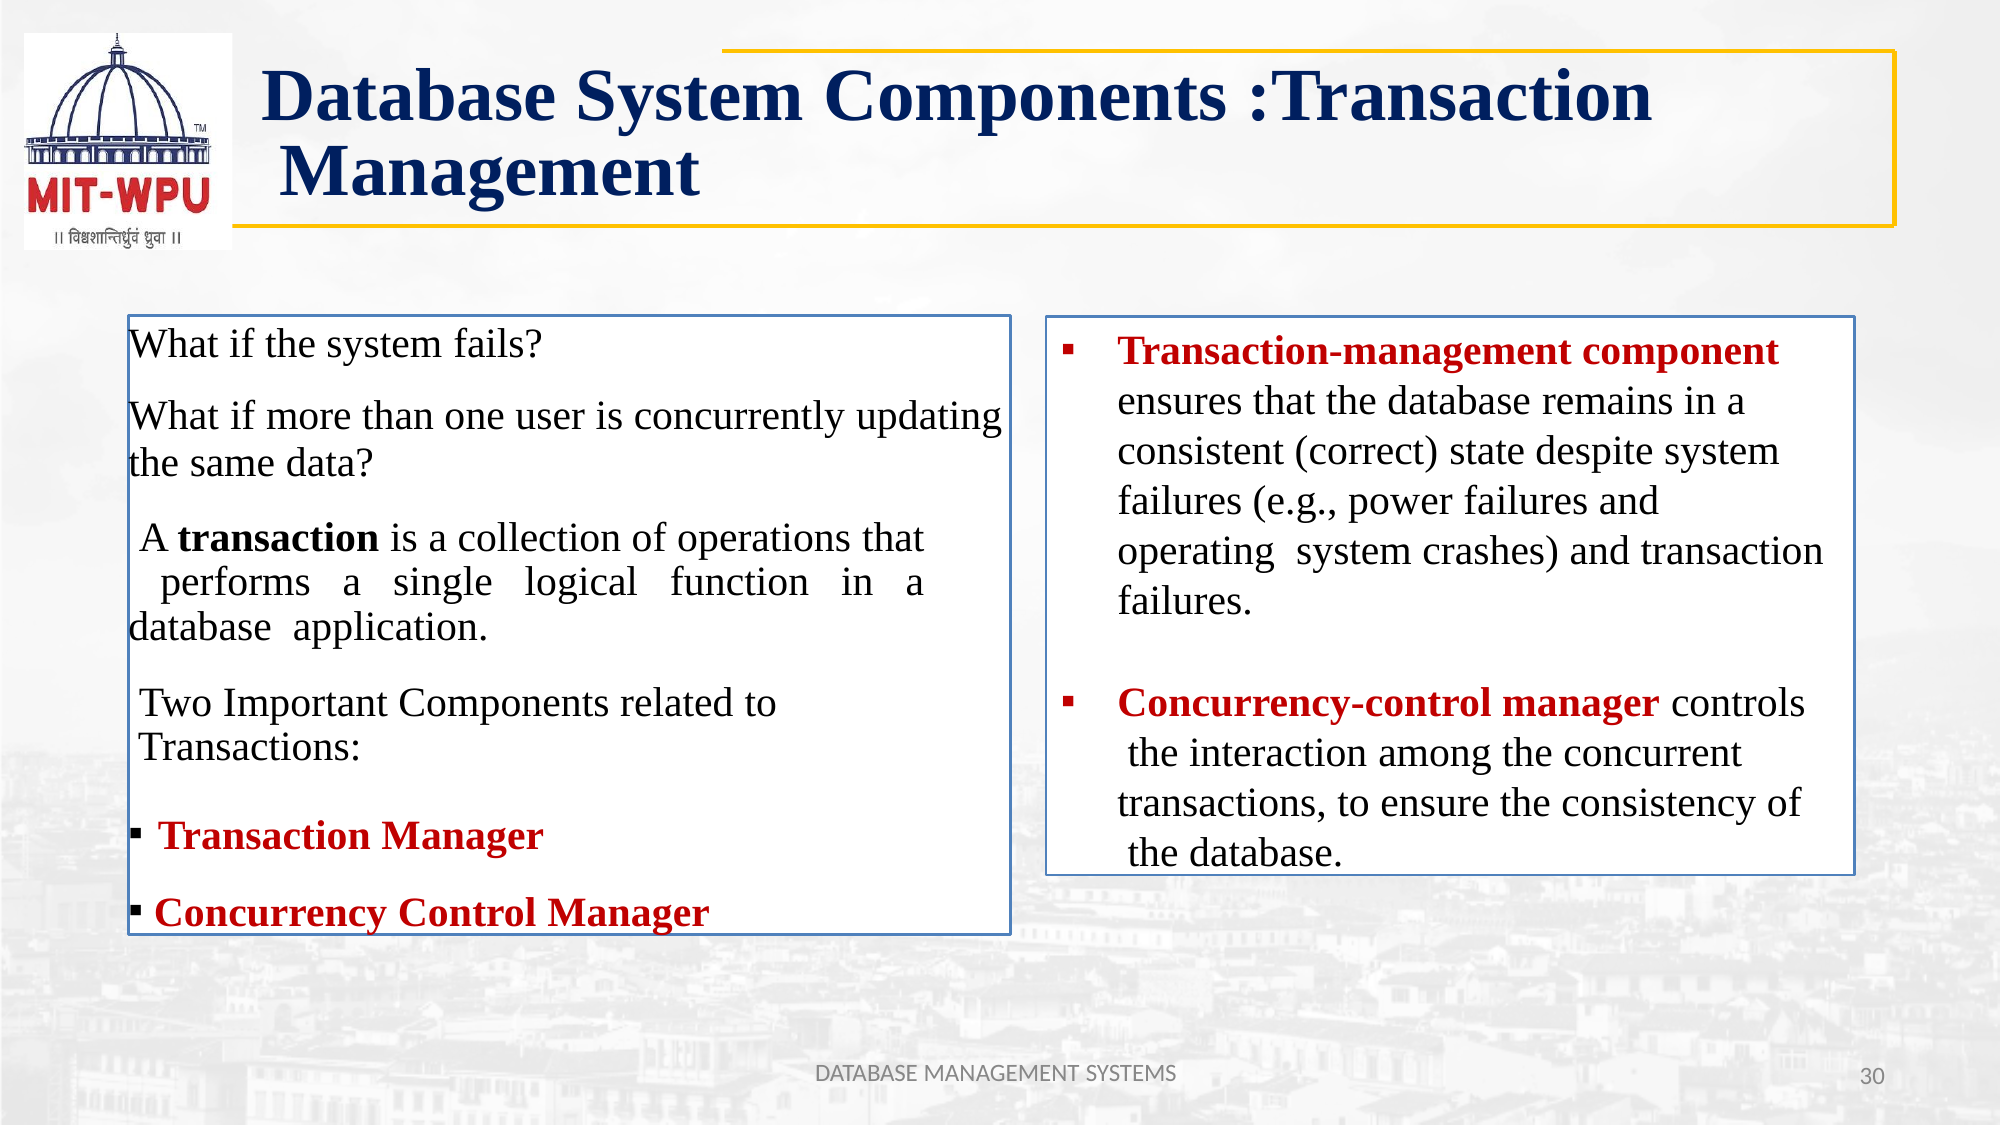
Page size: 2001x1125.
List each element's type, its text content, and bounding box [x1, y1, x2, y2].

slide_number 30 [1853, 1060, 1892, 1125]
title Database System Components :Transaction Management [259, 43, 1661, 249]
text_box [24, 33, 233, 250]
text_box What if the system fails? What if more than one user is concurrently updating the same data? A transaction is a collection of operations that performs a single logical function in a database application. Two Important Components related to Transactions: Transaction Manager Concurrency Control Manager [128, 315, 1011, 935]
text_box Transaction-management component ensures that the database remains in a consistent (correct) state despite system failures (e.g., power failures and operating system crashes) and transaction failures. Concurrency-control manager controls the interaction among the concurrent transactions, to ensure the consistency of the database. [1045, 316, 1855, 876]
picture [0, 0, 2000, 1125]
footer DATABASE MANAGEMENT SYSTEMS [813, 1060, 1187, 1125]
